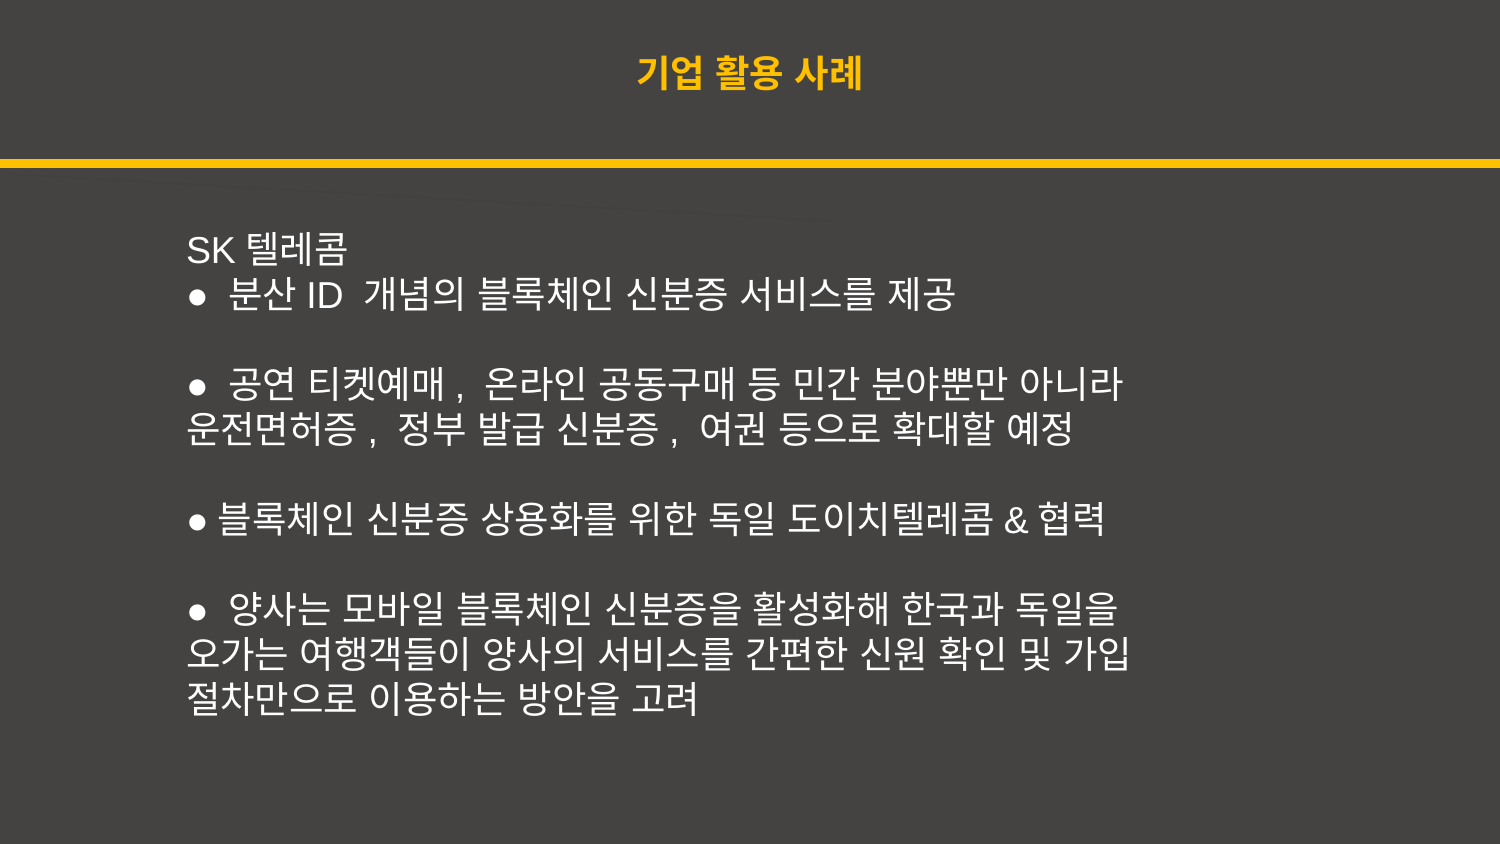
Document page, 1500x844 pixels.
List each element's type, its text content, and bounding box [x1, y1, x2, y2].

list 기업 활용 사례 [0, 25, 1500, 120]
text_box SK텔레콤 ● 분산ID 개념의 블록체인 신분증 서비스를 제공 ● 공연 티켓예매, 온라인 공동구매 등 민간 분야뿐만 아니라 운전면허증, 정부 발급 신분증, 여권 등으로 확대할 예정 ●블록체인 신분증 상용화를 위한 독일 도이치텔레콤&협력 ● 양사는 모바일 블록체인 신분증을 활성화해 한국과 독일을 오가는 여행객들이 양사의 서비스를 간편한 신원 확인 및 가입 절차만으로 이용하는 방안을 고려 [171, 173, 1247, 774]
